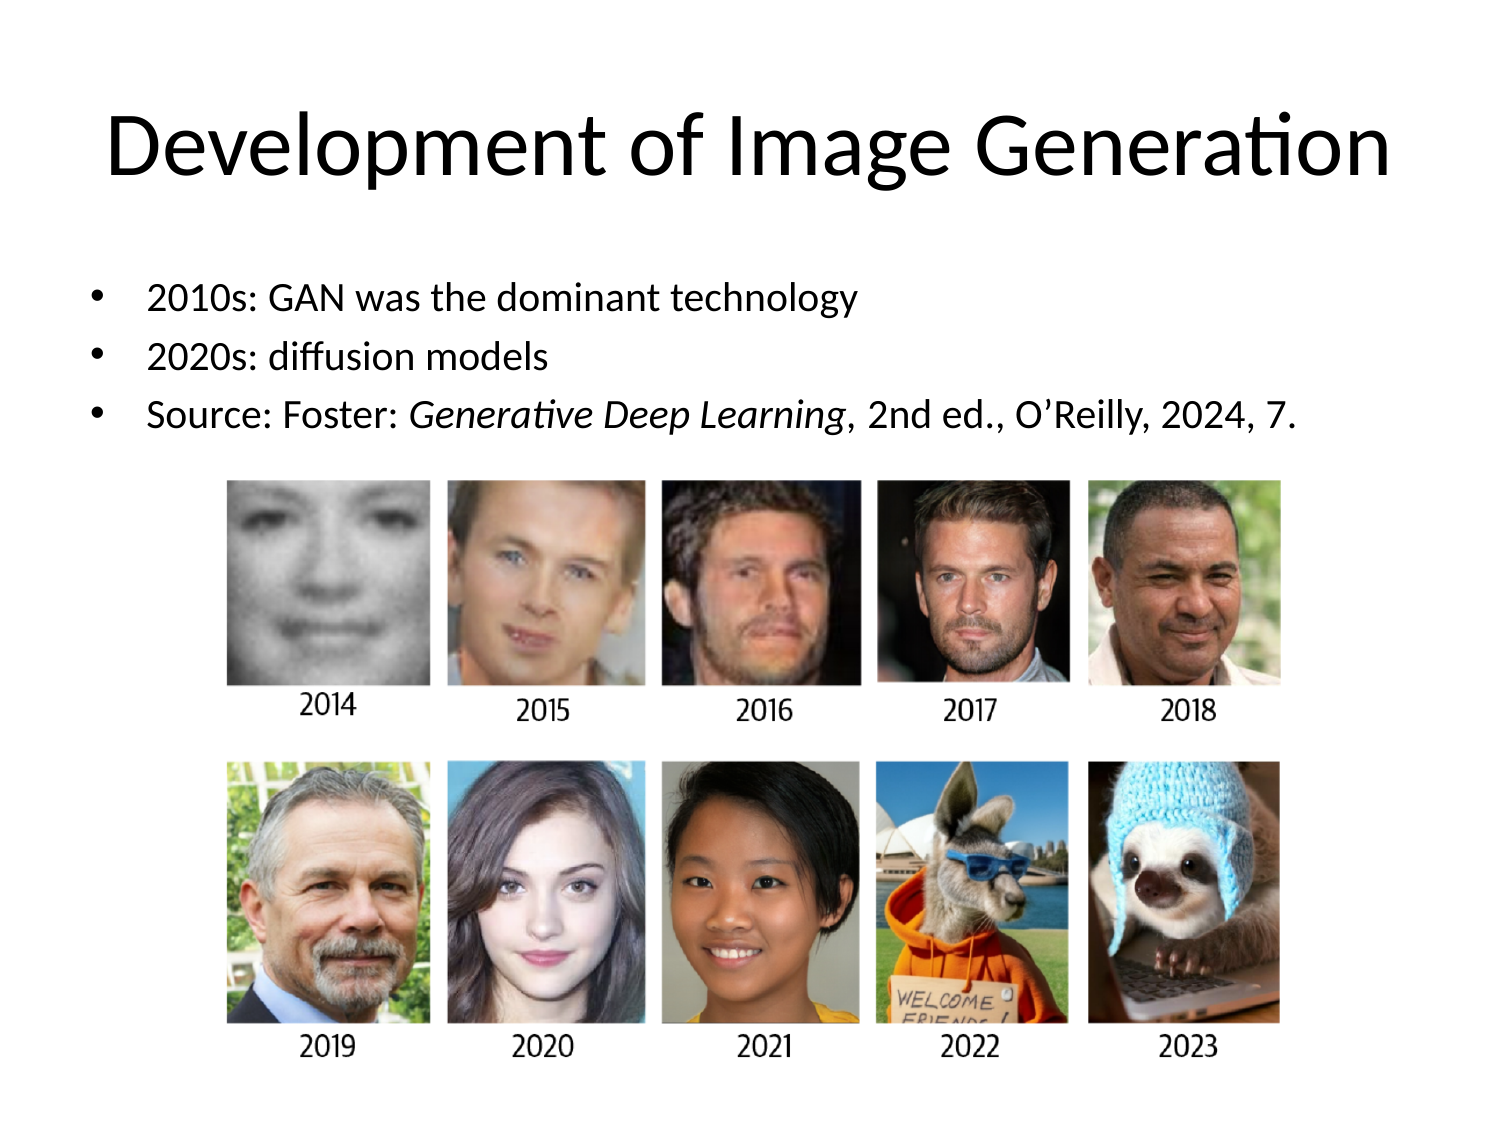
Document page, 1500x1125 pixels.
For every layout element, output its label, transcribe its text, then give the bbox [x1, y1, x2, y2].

picture [206, 467, 1296, 1077]
list 2010s: GAN was the dominant technology 2020s: diffusion models Source: Foster: Generative Deep Learning, 2nd ed., O’Reilly, 2024, 7. [75, 262, 1425, 1005]
title Development of Image Generation [75, 45, 1425, 233]
